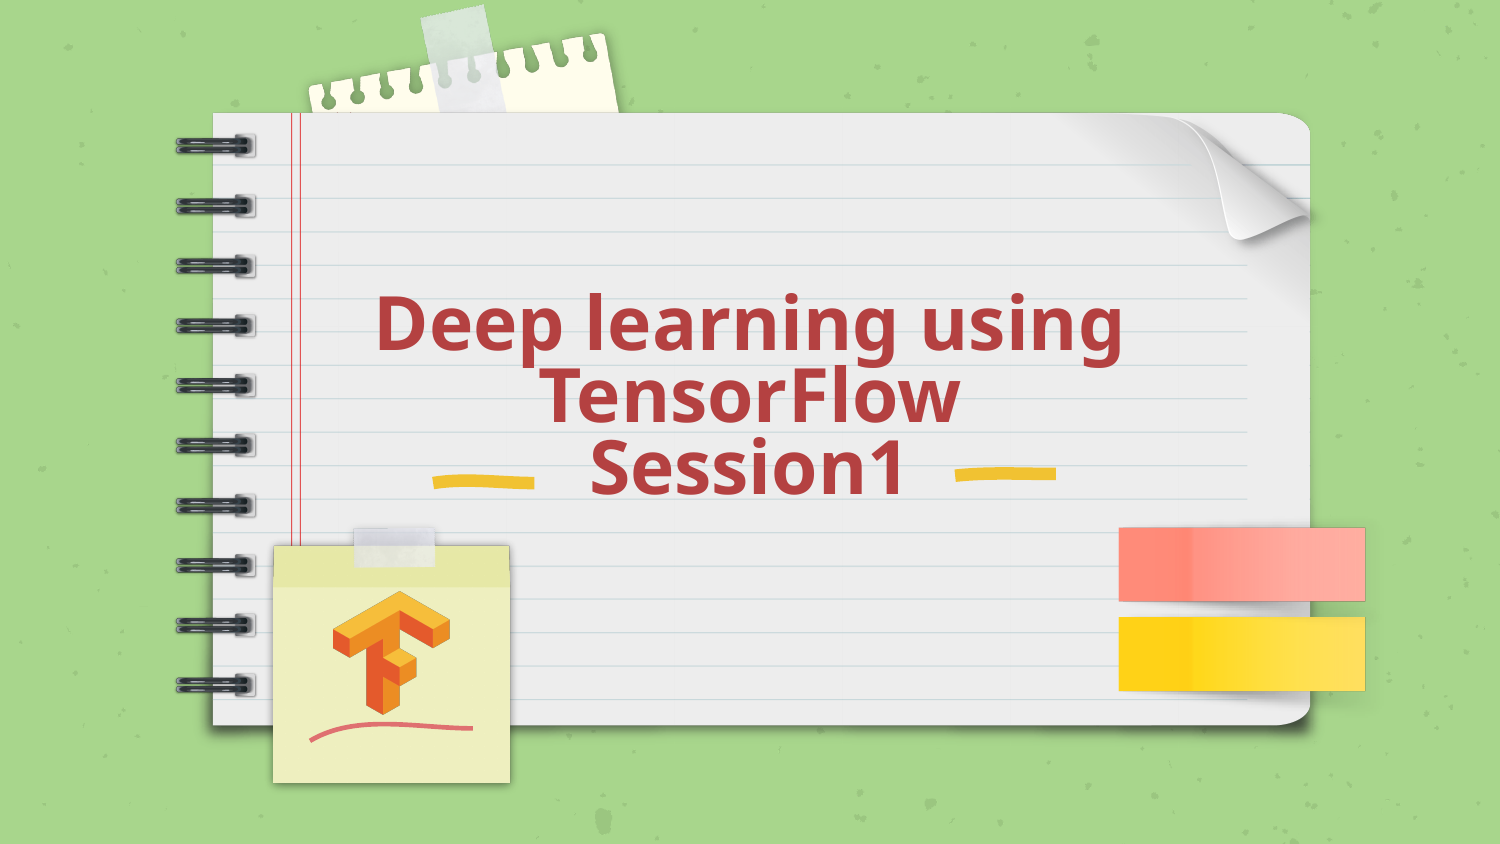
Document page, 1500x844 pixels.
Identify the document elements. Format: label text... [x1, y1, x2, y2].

text_box [433, 480, 535, 484]
text_box [309, 724, 473, 741]
picture [171, 0, 1407, 795]
title Deep learning using TensorFlow Session1 [251, 252, 1249, 525]
